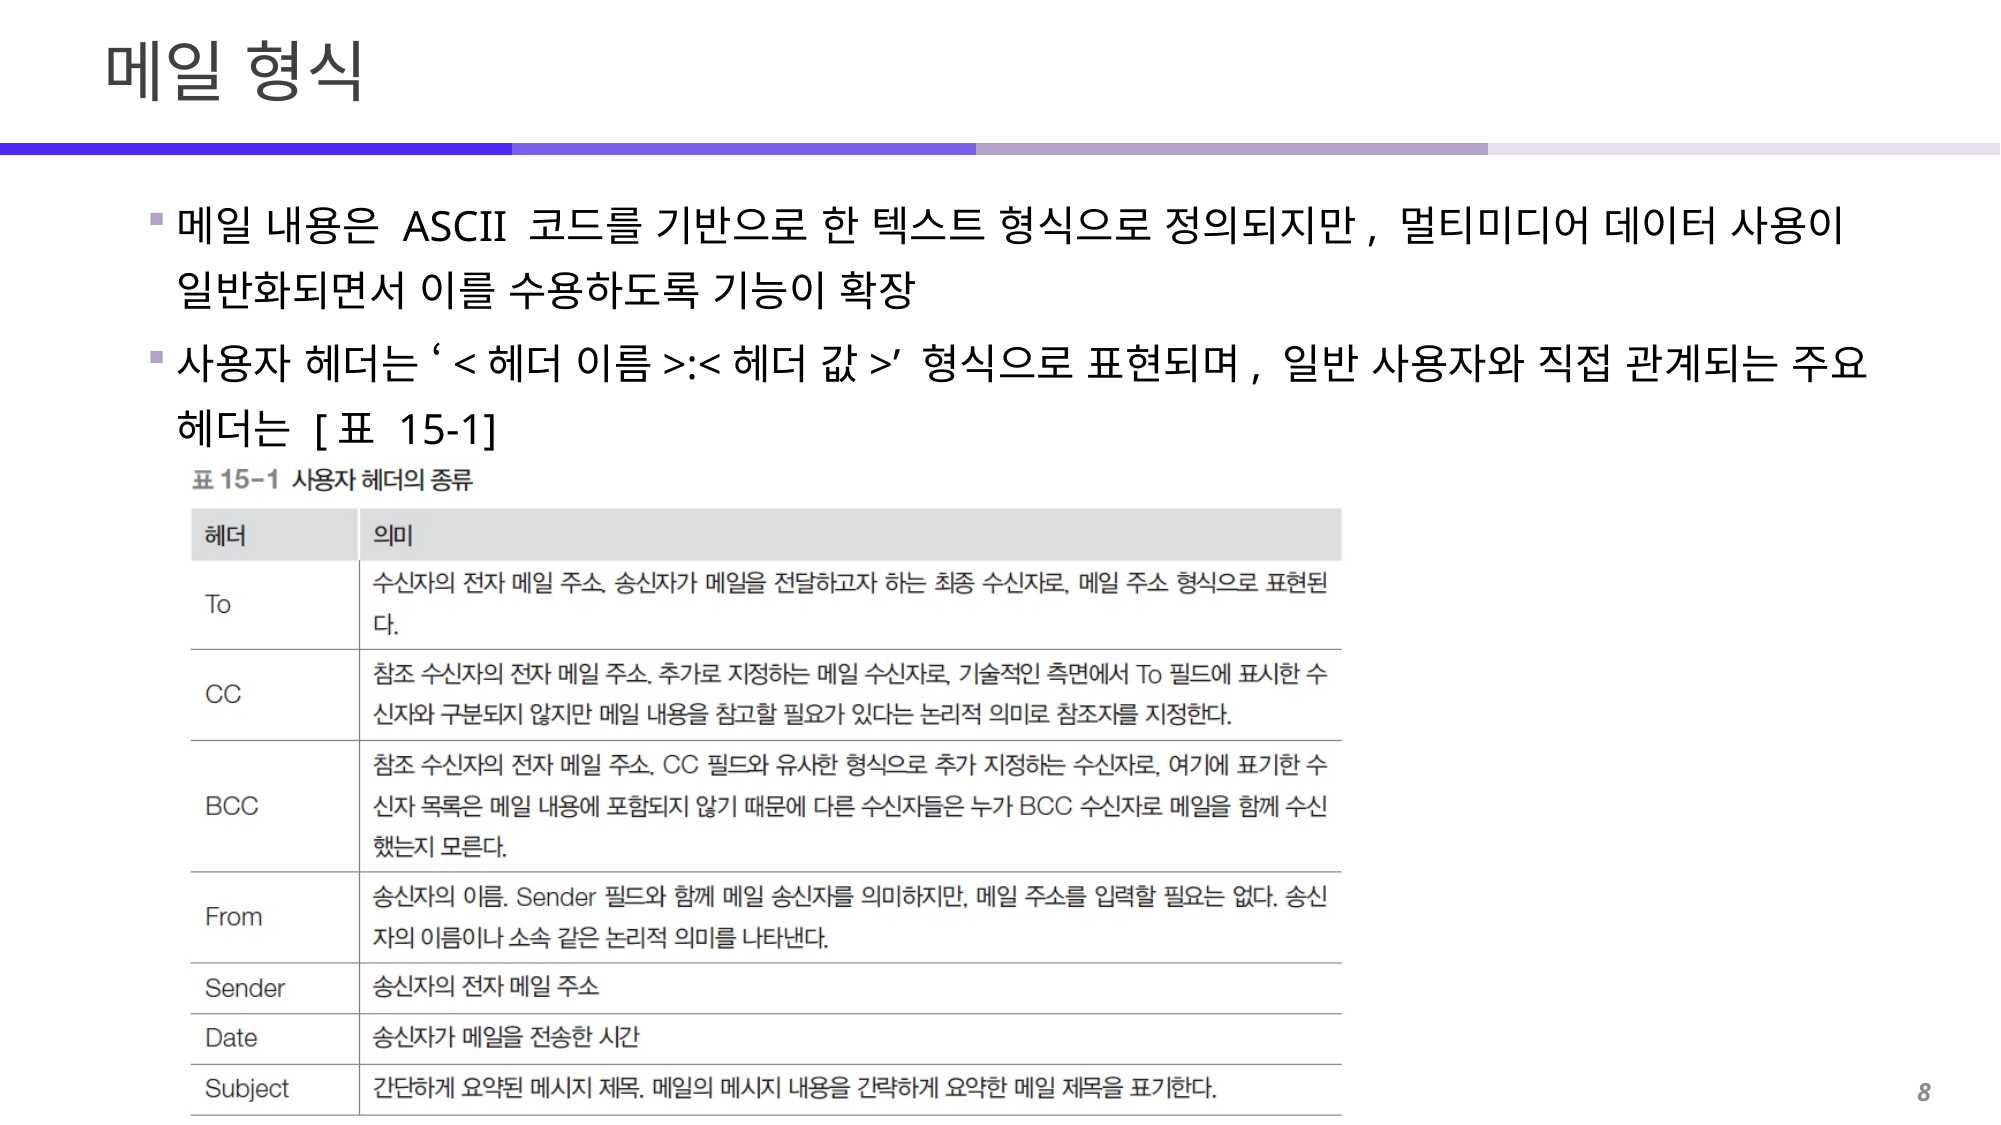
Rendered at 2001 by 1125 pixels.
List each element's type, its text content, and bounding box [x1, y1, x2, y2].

list 메일 내용은 ASCII 코드를 기반으로 한 텍스트 형식으로 정의되지만, 멀티미디어 데이터 사용이 일반화되면서 이를 수용하도록 기능이 확장 사용자 헤더는 ‘<헤더 이름>:<헤더 값>’ 형식으로 표현되며, 일반 사용자와 직접 관계되는 주요 헤더는 [표 15-1] [88, 176, 1920, 1083]
picture [184, 461, 1351, 1125]
title 메일 형식 [88, 18, 1920, 122]
